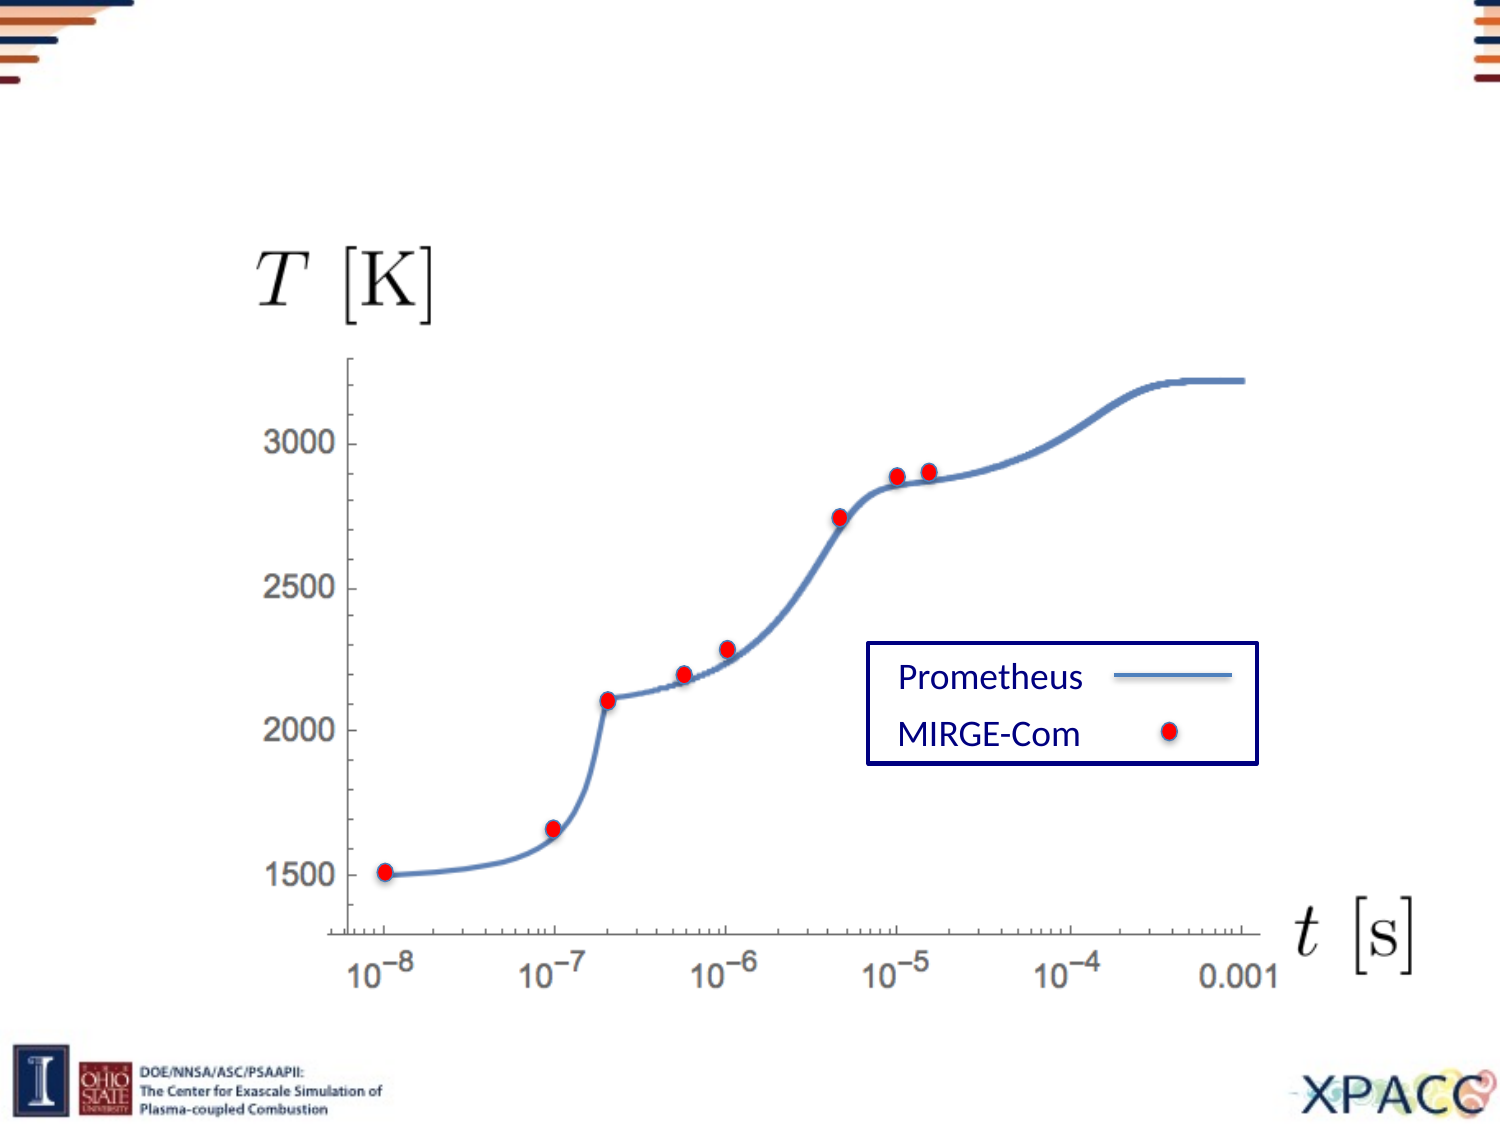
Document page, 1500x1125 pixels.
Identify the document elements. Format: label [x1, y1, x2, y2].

picture [0, 0, 1500, 1125]
list [247, 230, 1431, 1003]
